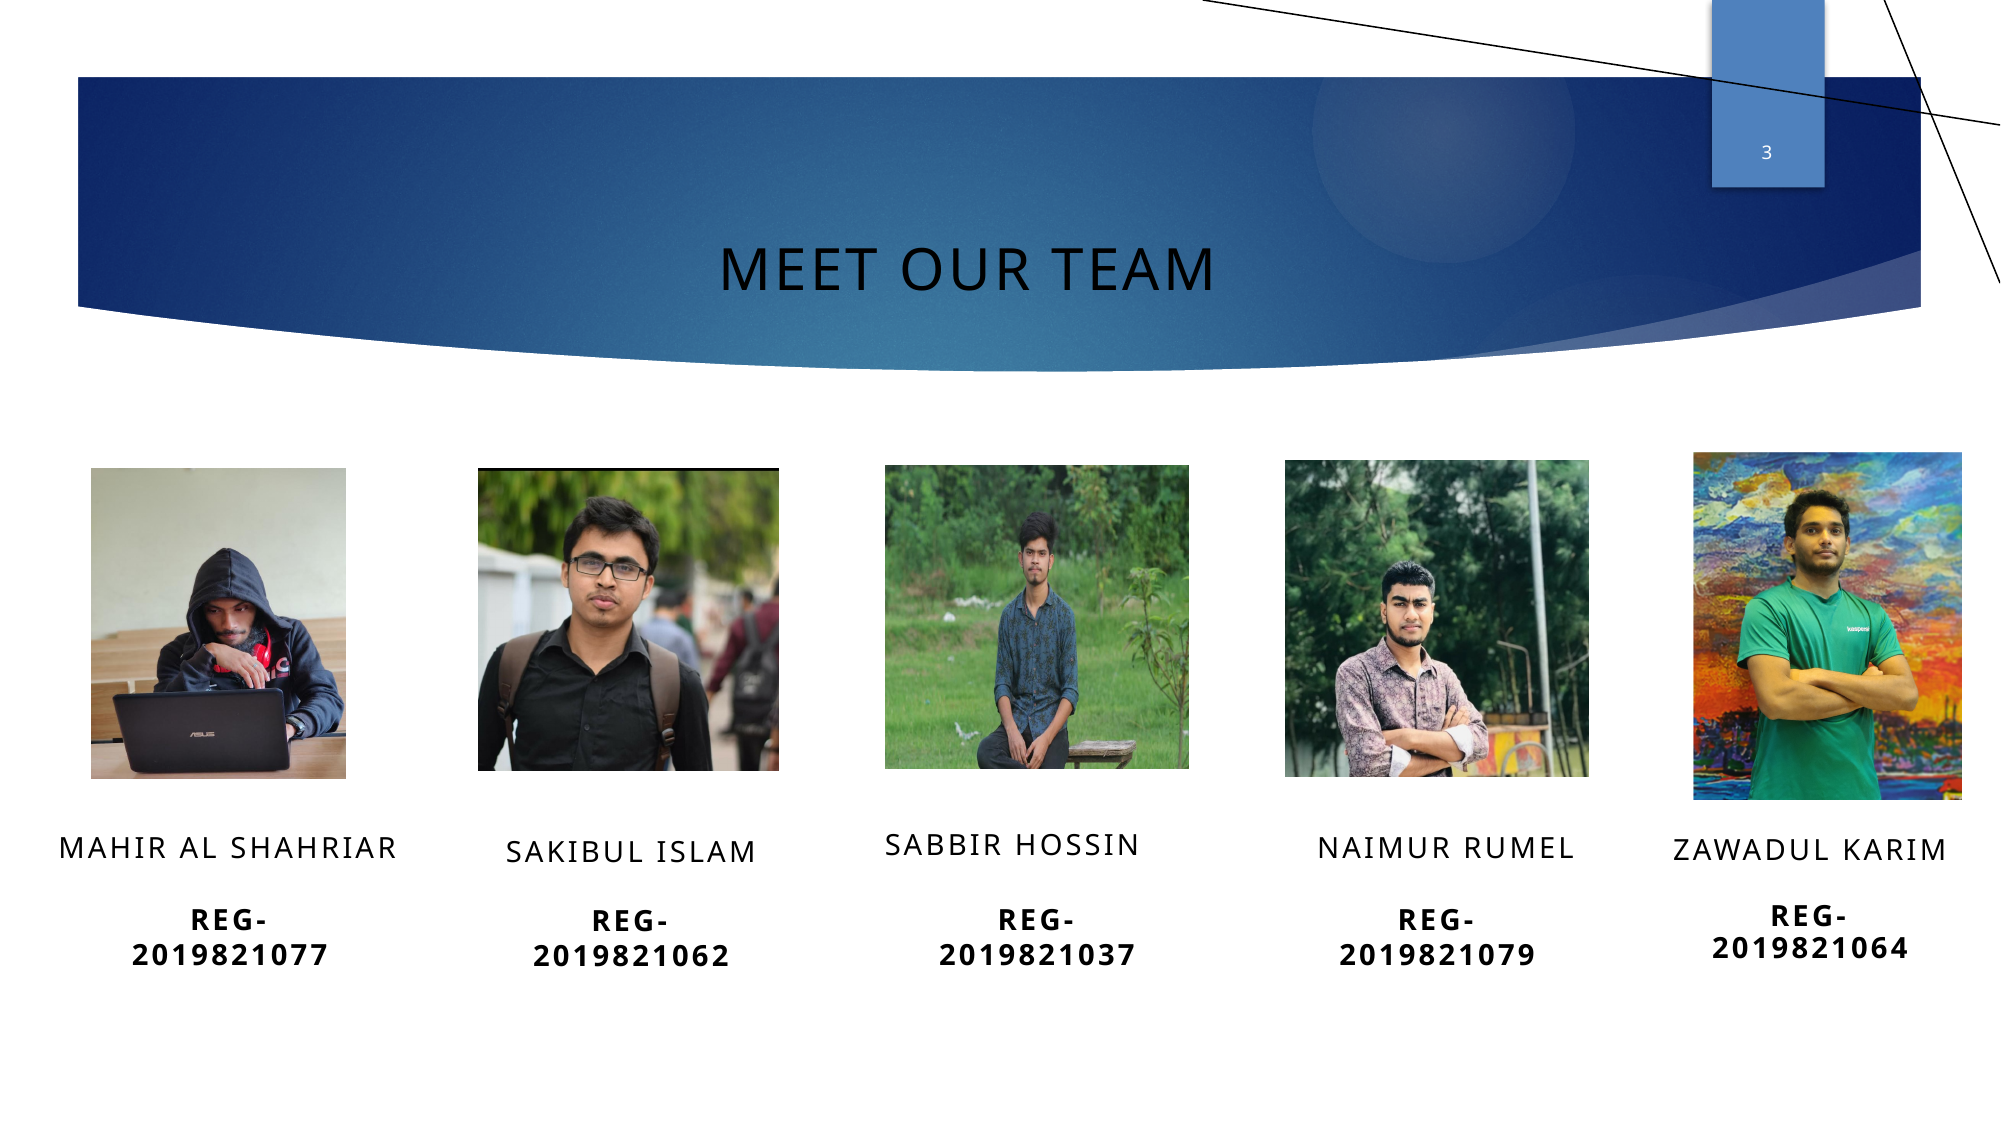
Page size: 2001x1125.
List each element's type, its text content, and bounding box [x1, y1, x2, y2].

text_box ZAWADUL KARIM [1619, 822, 2000, 879]
picture [478, 467, 779, 771]
picture [1654, 453, 2000, 800]
list SAKIBUL ISLAM [439, 822, 823, 879]
picture [885, 465, 1189, 769]
list REG-2019821037 [885, 894, 1189, 951]
picture [1285, 460, 1589, 778]
list NAIMUR RUMEL [1255, 818, 1636, 876]
list REG-2019821079 [1285, 894, 1589, 951]
title MEET OUR TEAM [277, 158, 1659, 376]
list REG-2019821062 [478, 894, 784, 951]
list REG-2019821077 [78, 894, 382, 951]
text_box REG-2019821064 [1658, 894, 1962, 951]
slide_number 3 [1698, 48, 1836, 175]
list MAHIR AL SHAHRIAR [37, 818, 418, 876]
list SABBIR HOSSIN [822, 815, 1203, 873]
picture [91, 467, 346, 780]
